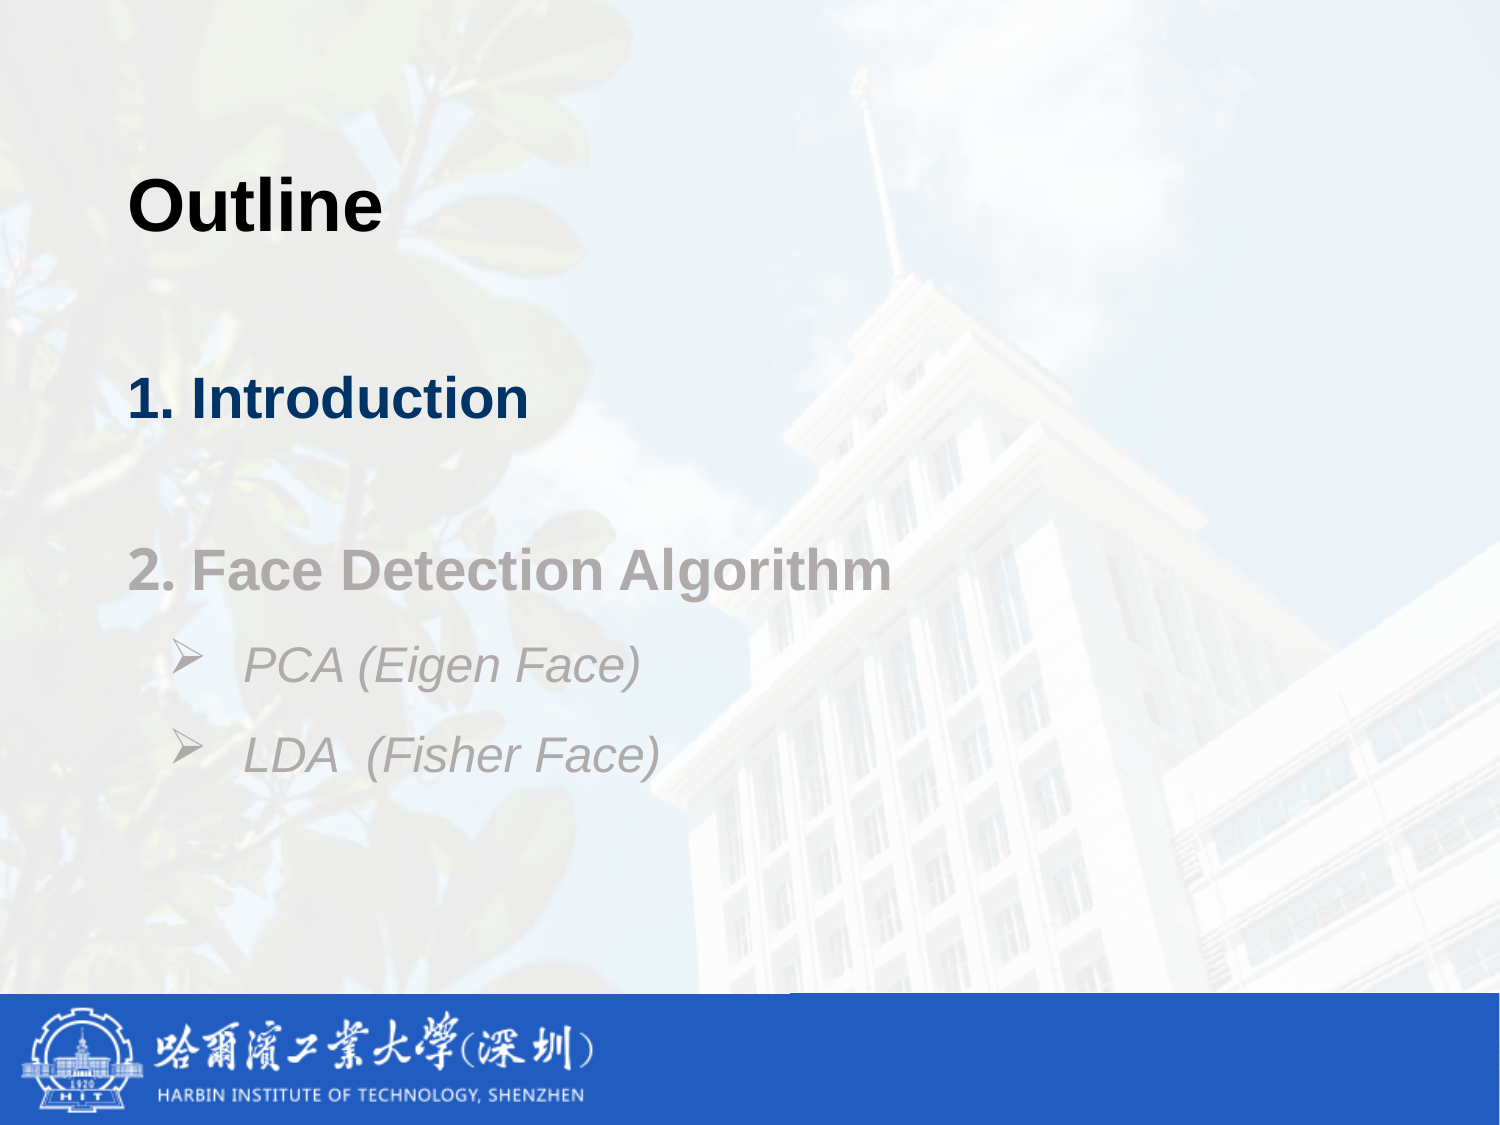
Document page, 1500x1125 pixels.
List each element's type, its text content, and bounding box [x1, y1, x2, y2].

picture [0, 992, 1500, 1125]
text_box 1. Introduction 2. Face Detection Algorithm PCA (Eigen Face) LDA (Fisher Face) [125, 257, 1459, 847]
title Outline [125, 105, 588, 257]
